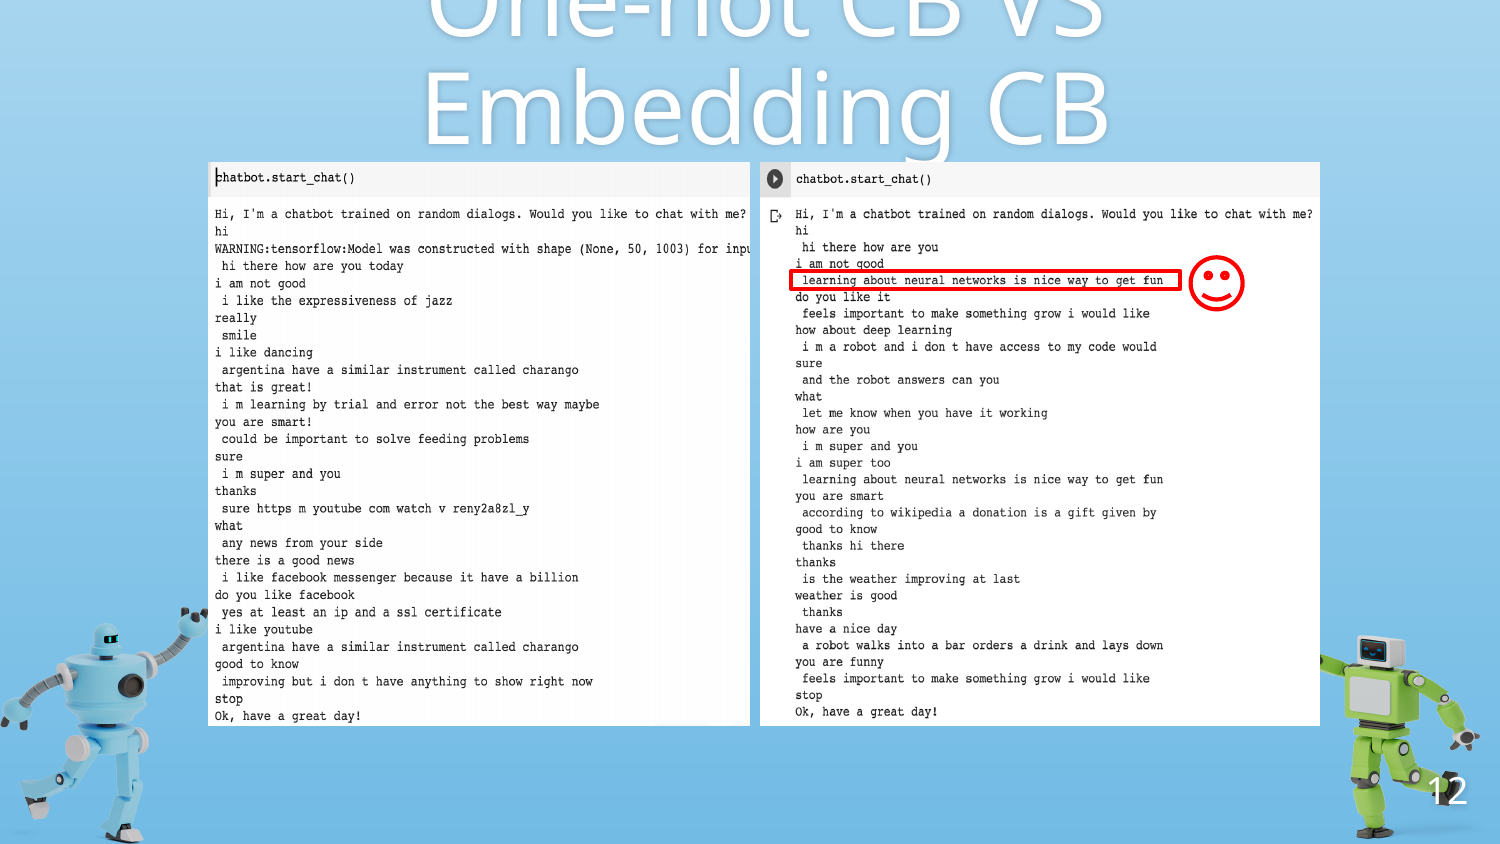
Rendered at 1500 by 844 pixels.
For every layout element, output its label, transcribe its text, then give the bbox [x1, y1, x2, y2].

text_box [1268, 607, 1489, 844]
title One-hot CB VS Embedding CB [307, 19, 1225, 165]
picture [0, 162, 751, 844]
picture [760, 162, 1320, 726]
